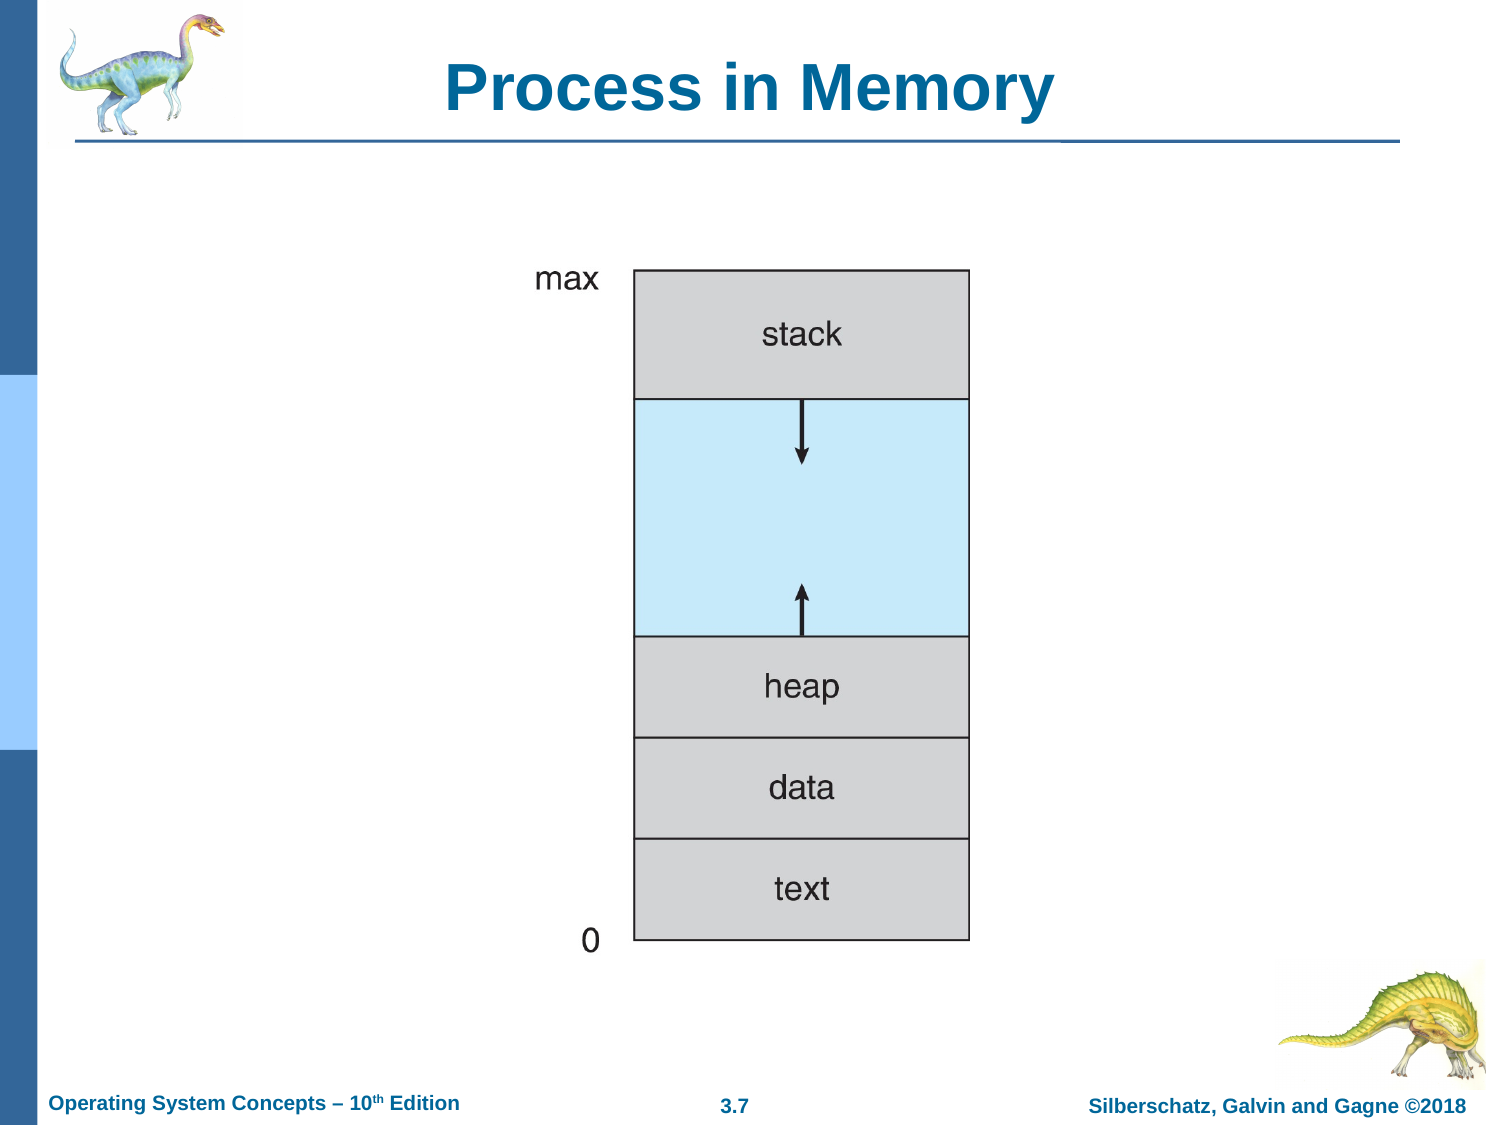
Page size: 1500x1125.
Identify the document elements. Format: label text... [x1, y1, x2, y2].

picture [1275, 959, 1486, 1090]
title Process in Memory [75, 36, 1425, 131]
picture [46, 0, 243, 149]
picture [534, 261, 971, 960]
